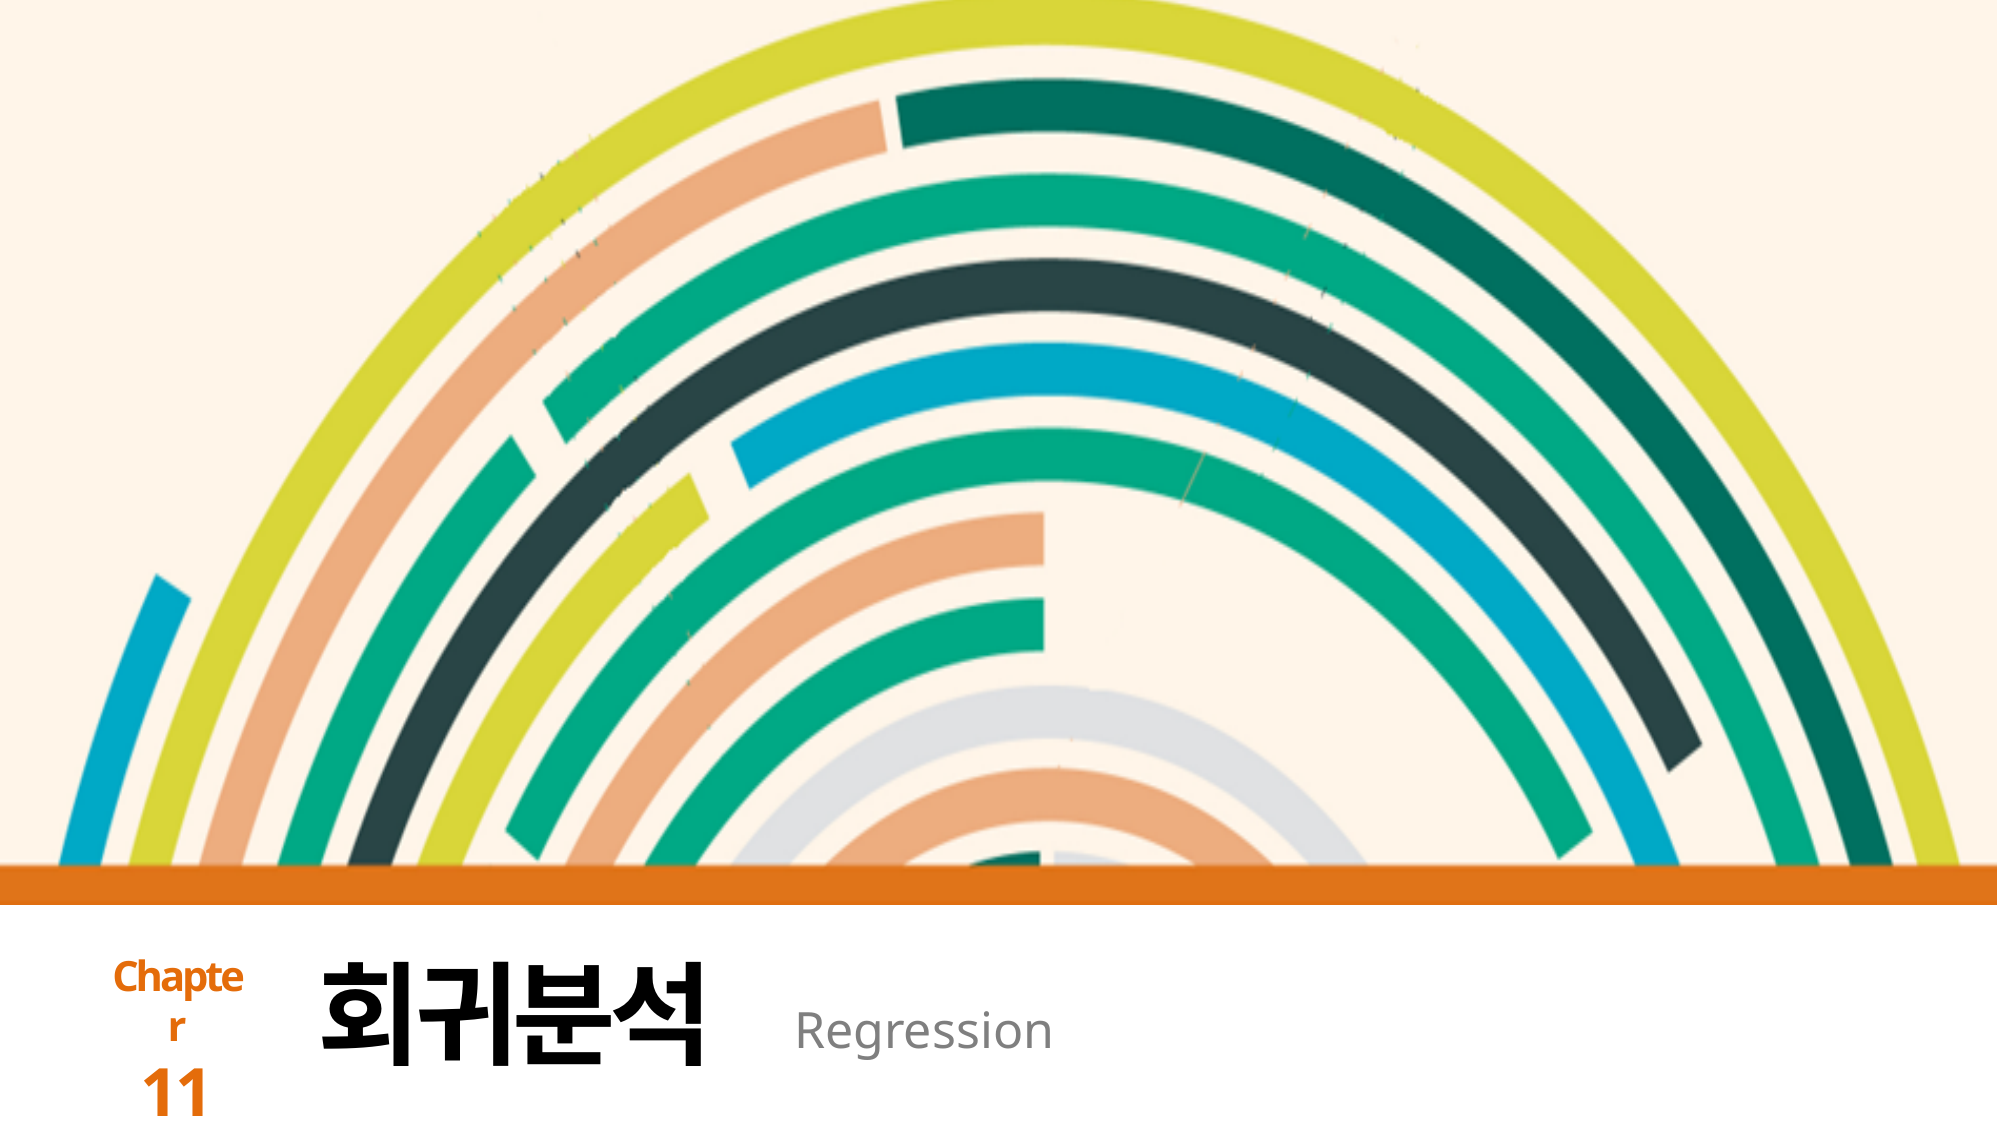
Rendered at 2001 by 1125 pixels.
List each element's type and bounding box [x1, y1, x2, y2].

picture [0, 0, 1997, 905]
